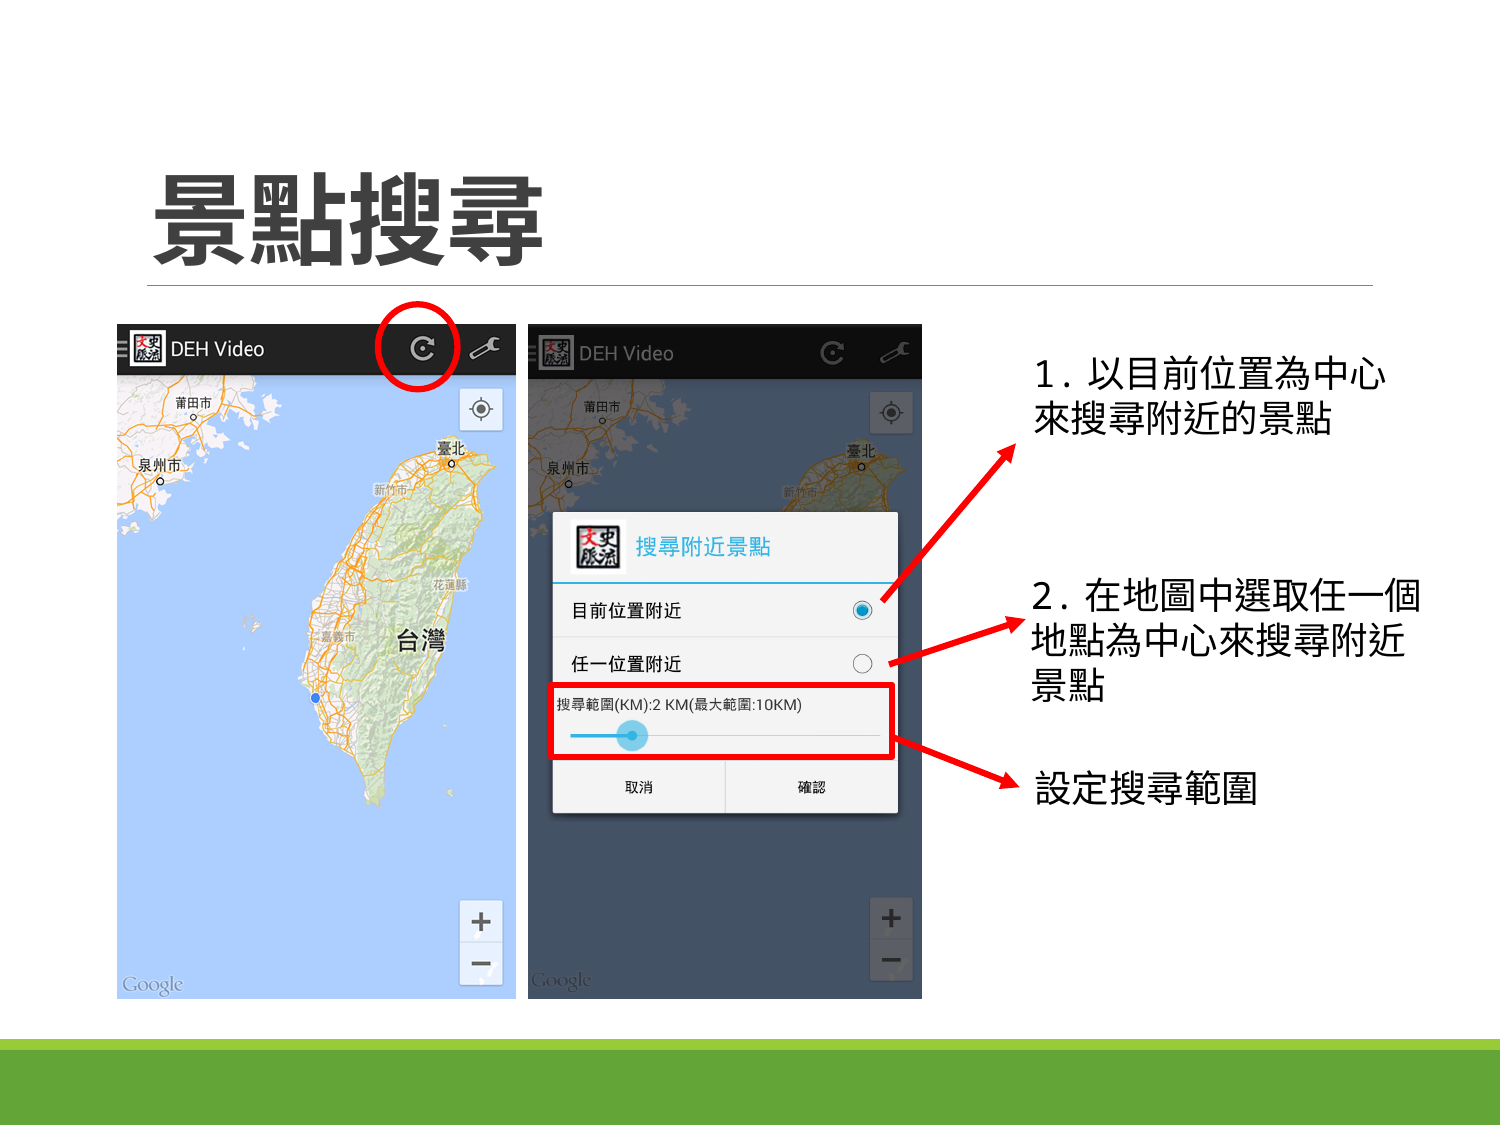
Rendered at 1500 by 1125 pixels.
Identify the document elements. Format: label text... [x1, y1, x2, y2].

title 景點搜尋 [135, 47, 1373, 285]
text_box 設定搜尋範圍 [1019, 757, 1275, 818]
text_box 2.在地圖中選取任一個地點為中心來搜尋附近景點 [1015, 564, 1439, 715]
text_box 1.以目前位置為中心來搜尋附近的景點 [1018, 343, 1434, 448]
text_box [891, 736, 1019, 789]
picture [528, 324, 923, 1000]
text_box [881, 442, 1017, 602]
text_box [384, 302, 451, 321]
picture [116, 324, 521, 1000]
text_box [888, 618, 1027, 665]
